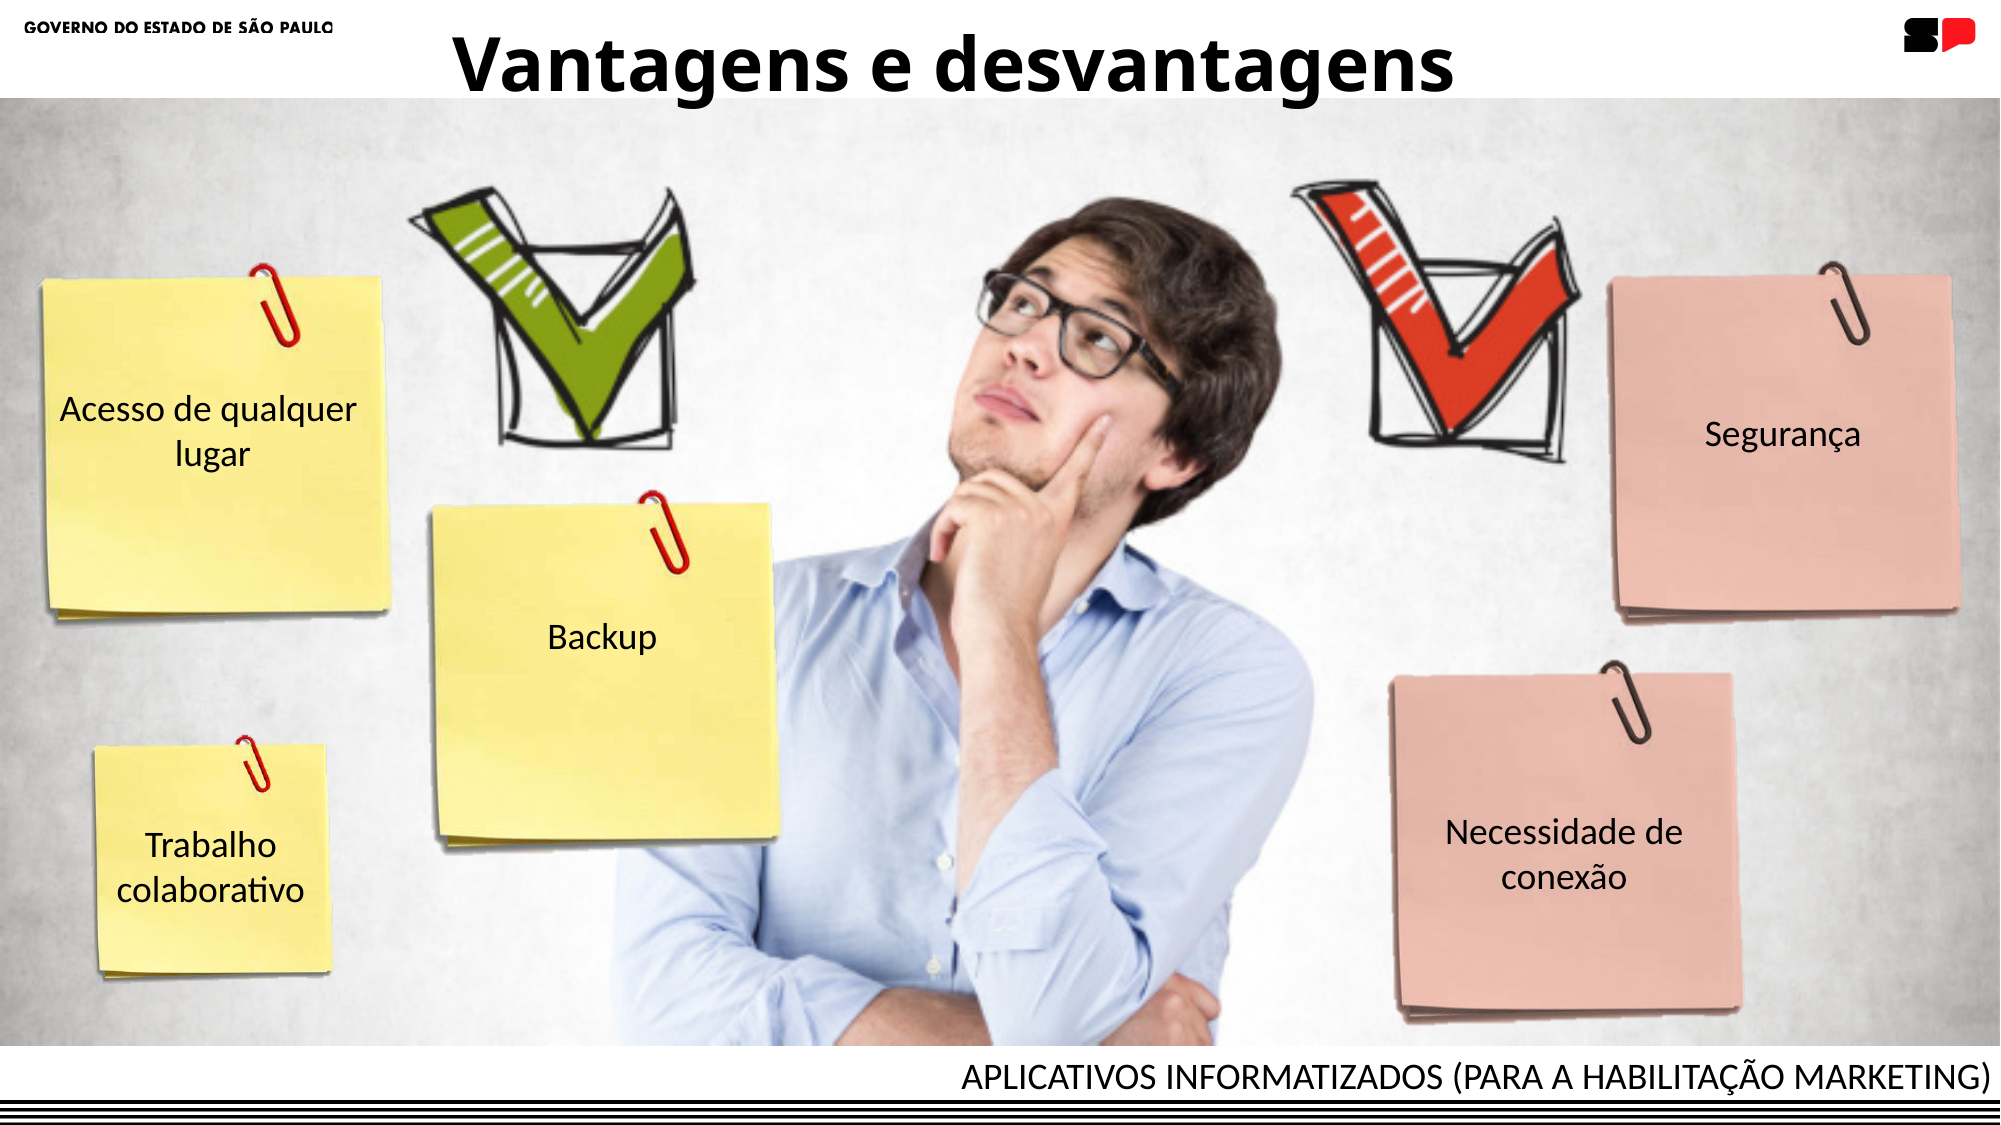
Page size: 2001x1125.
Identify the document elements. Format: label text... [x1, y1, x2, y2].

text_box Vantagens e desvantagens [0, 19, 1928, 97]
picture [0, 97, 2000, 1089]
